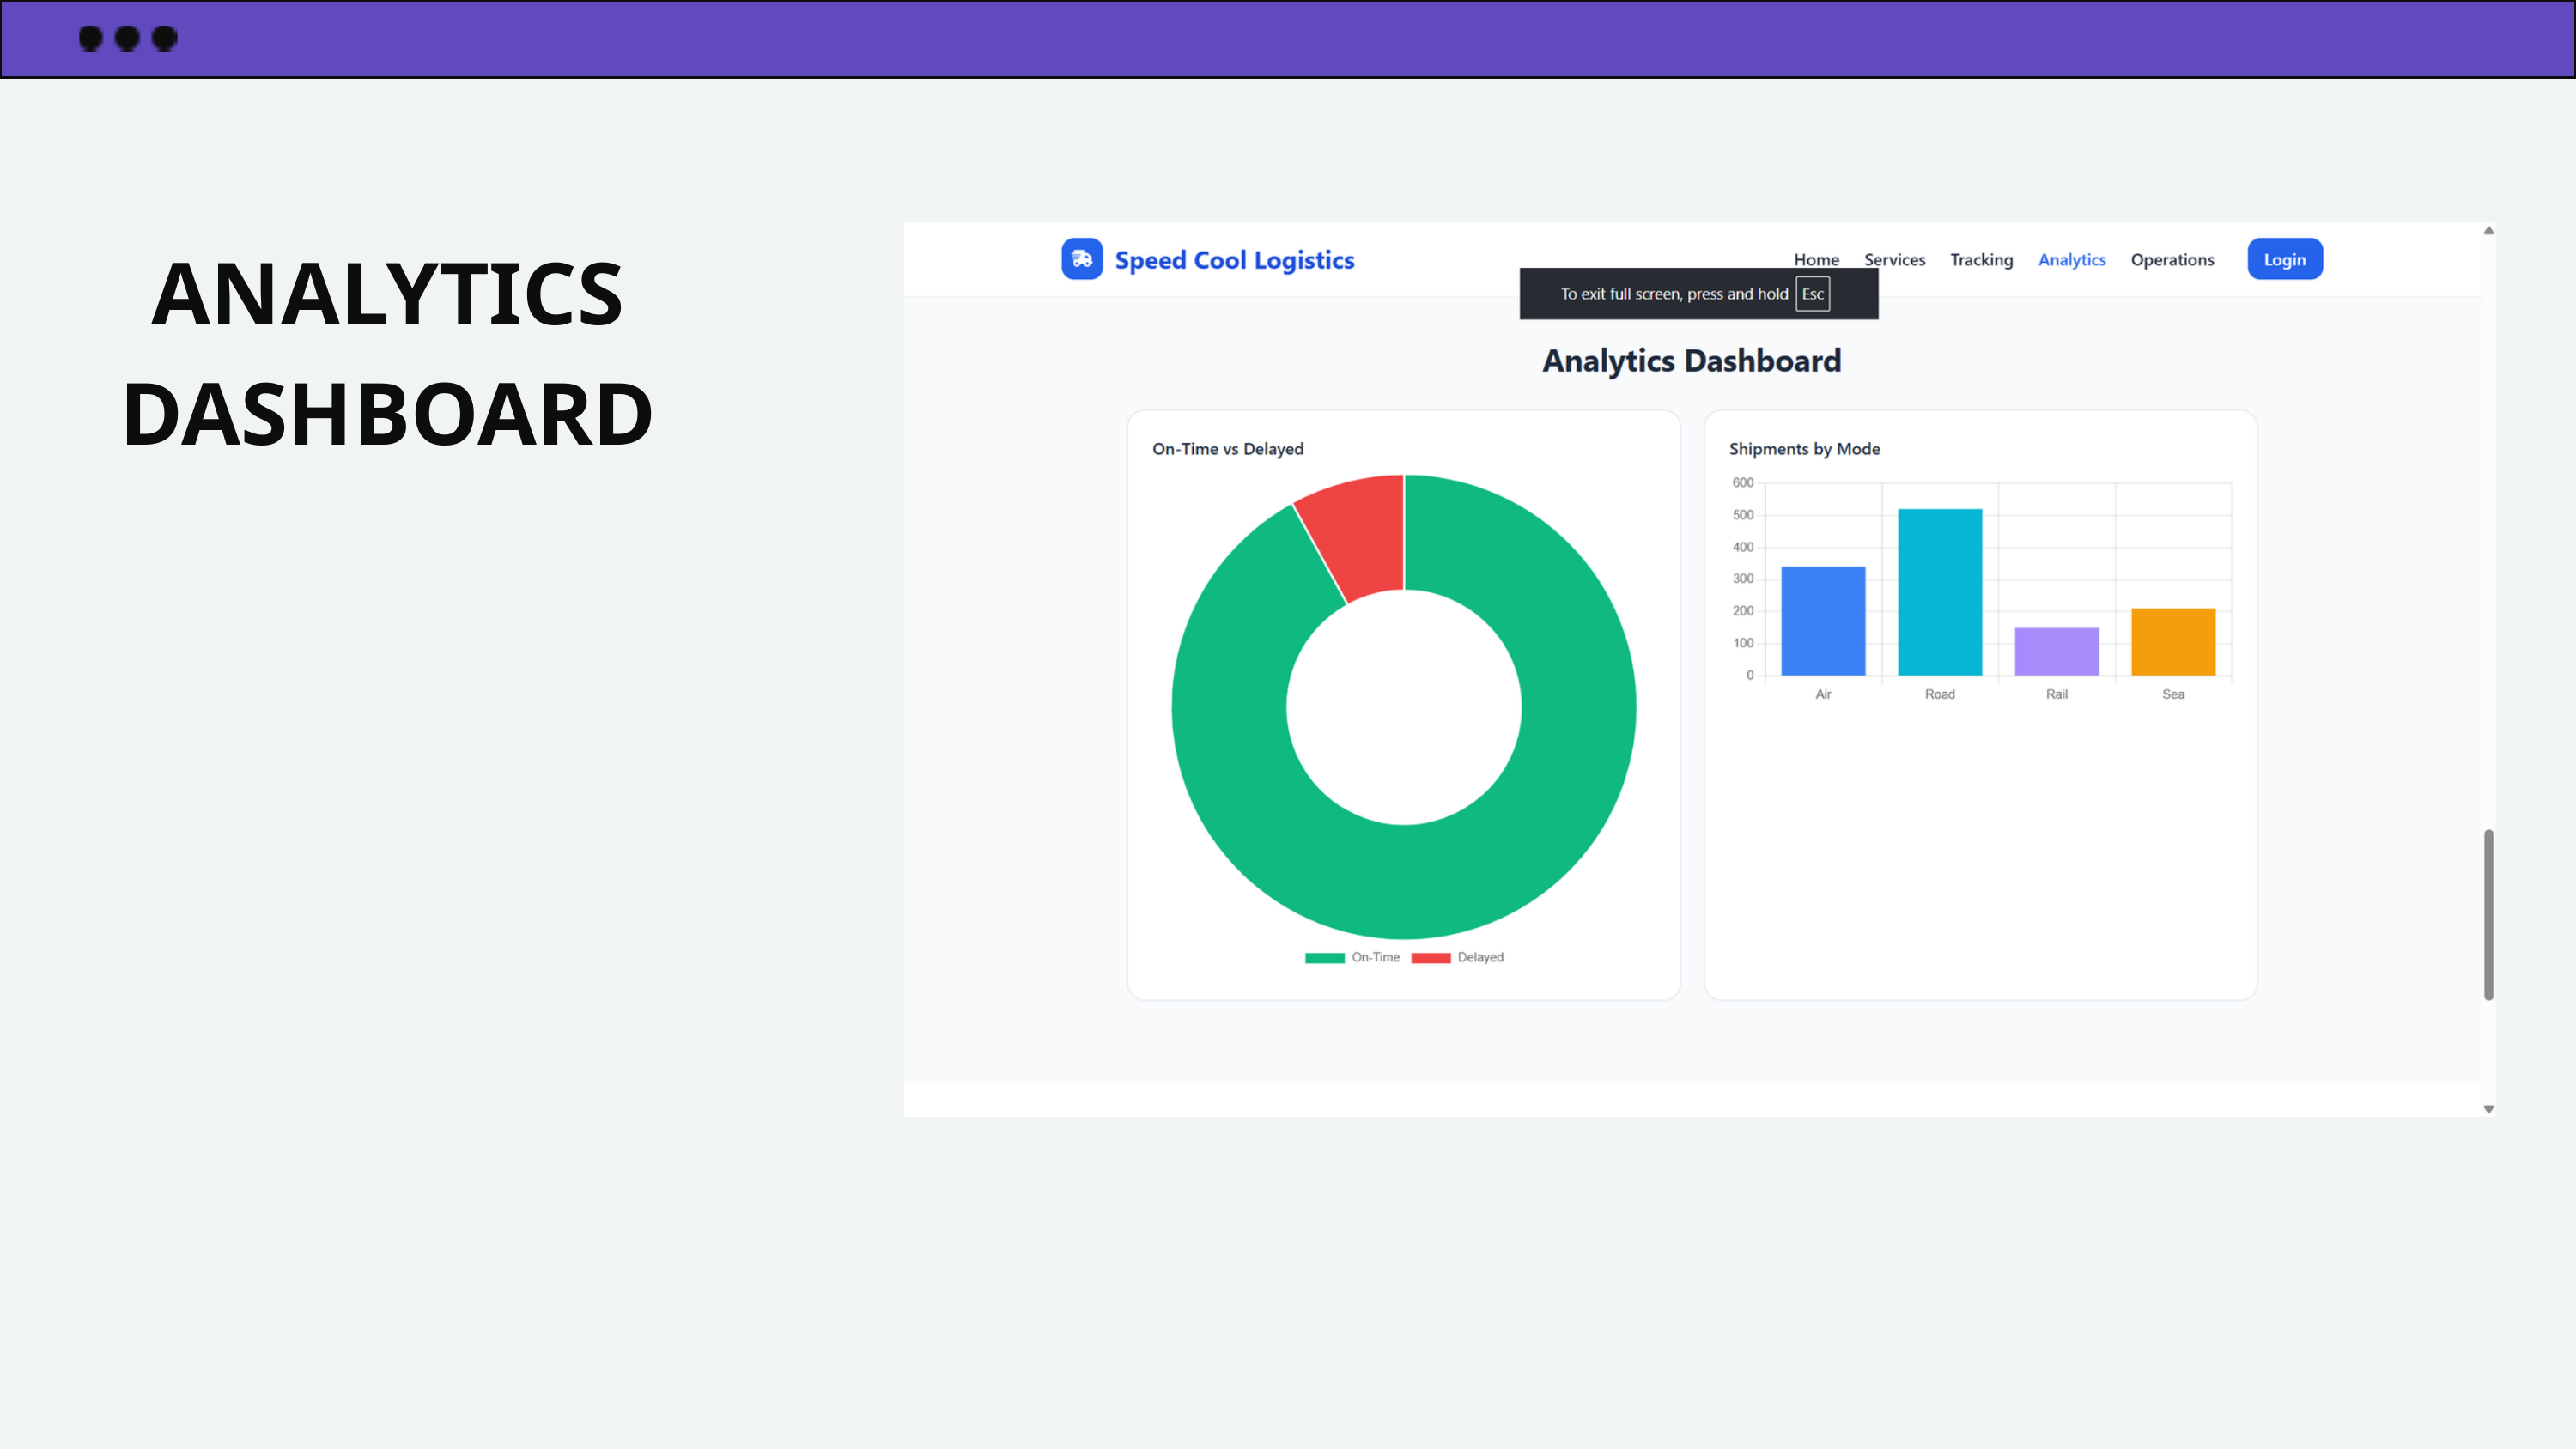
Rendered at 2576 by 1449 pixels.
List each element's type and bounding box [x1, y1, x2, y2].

text_box [57, 231, 720, 608]
text_box [0, 0, 2576, 78]
text_box [903, 222, 2496, 1117]
